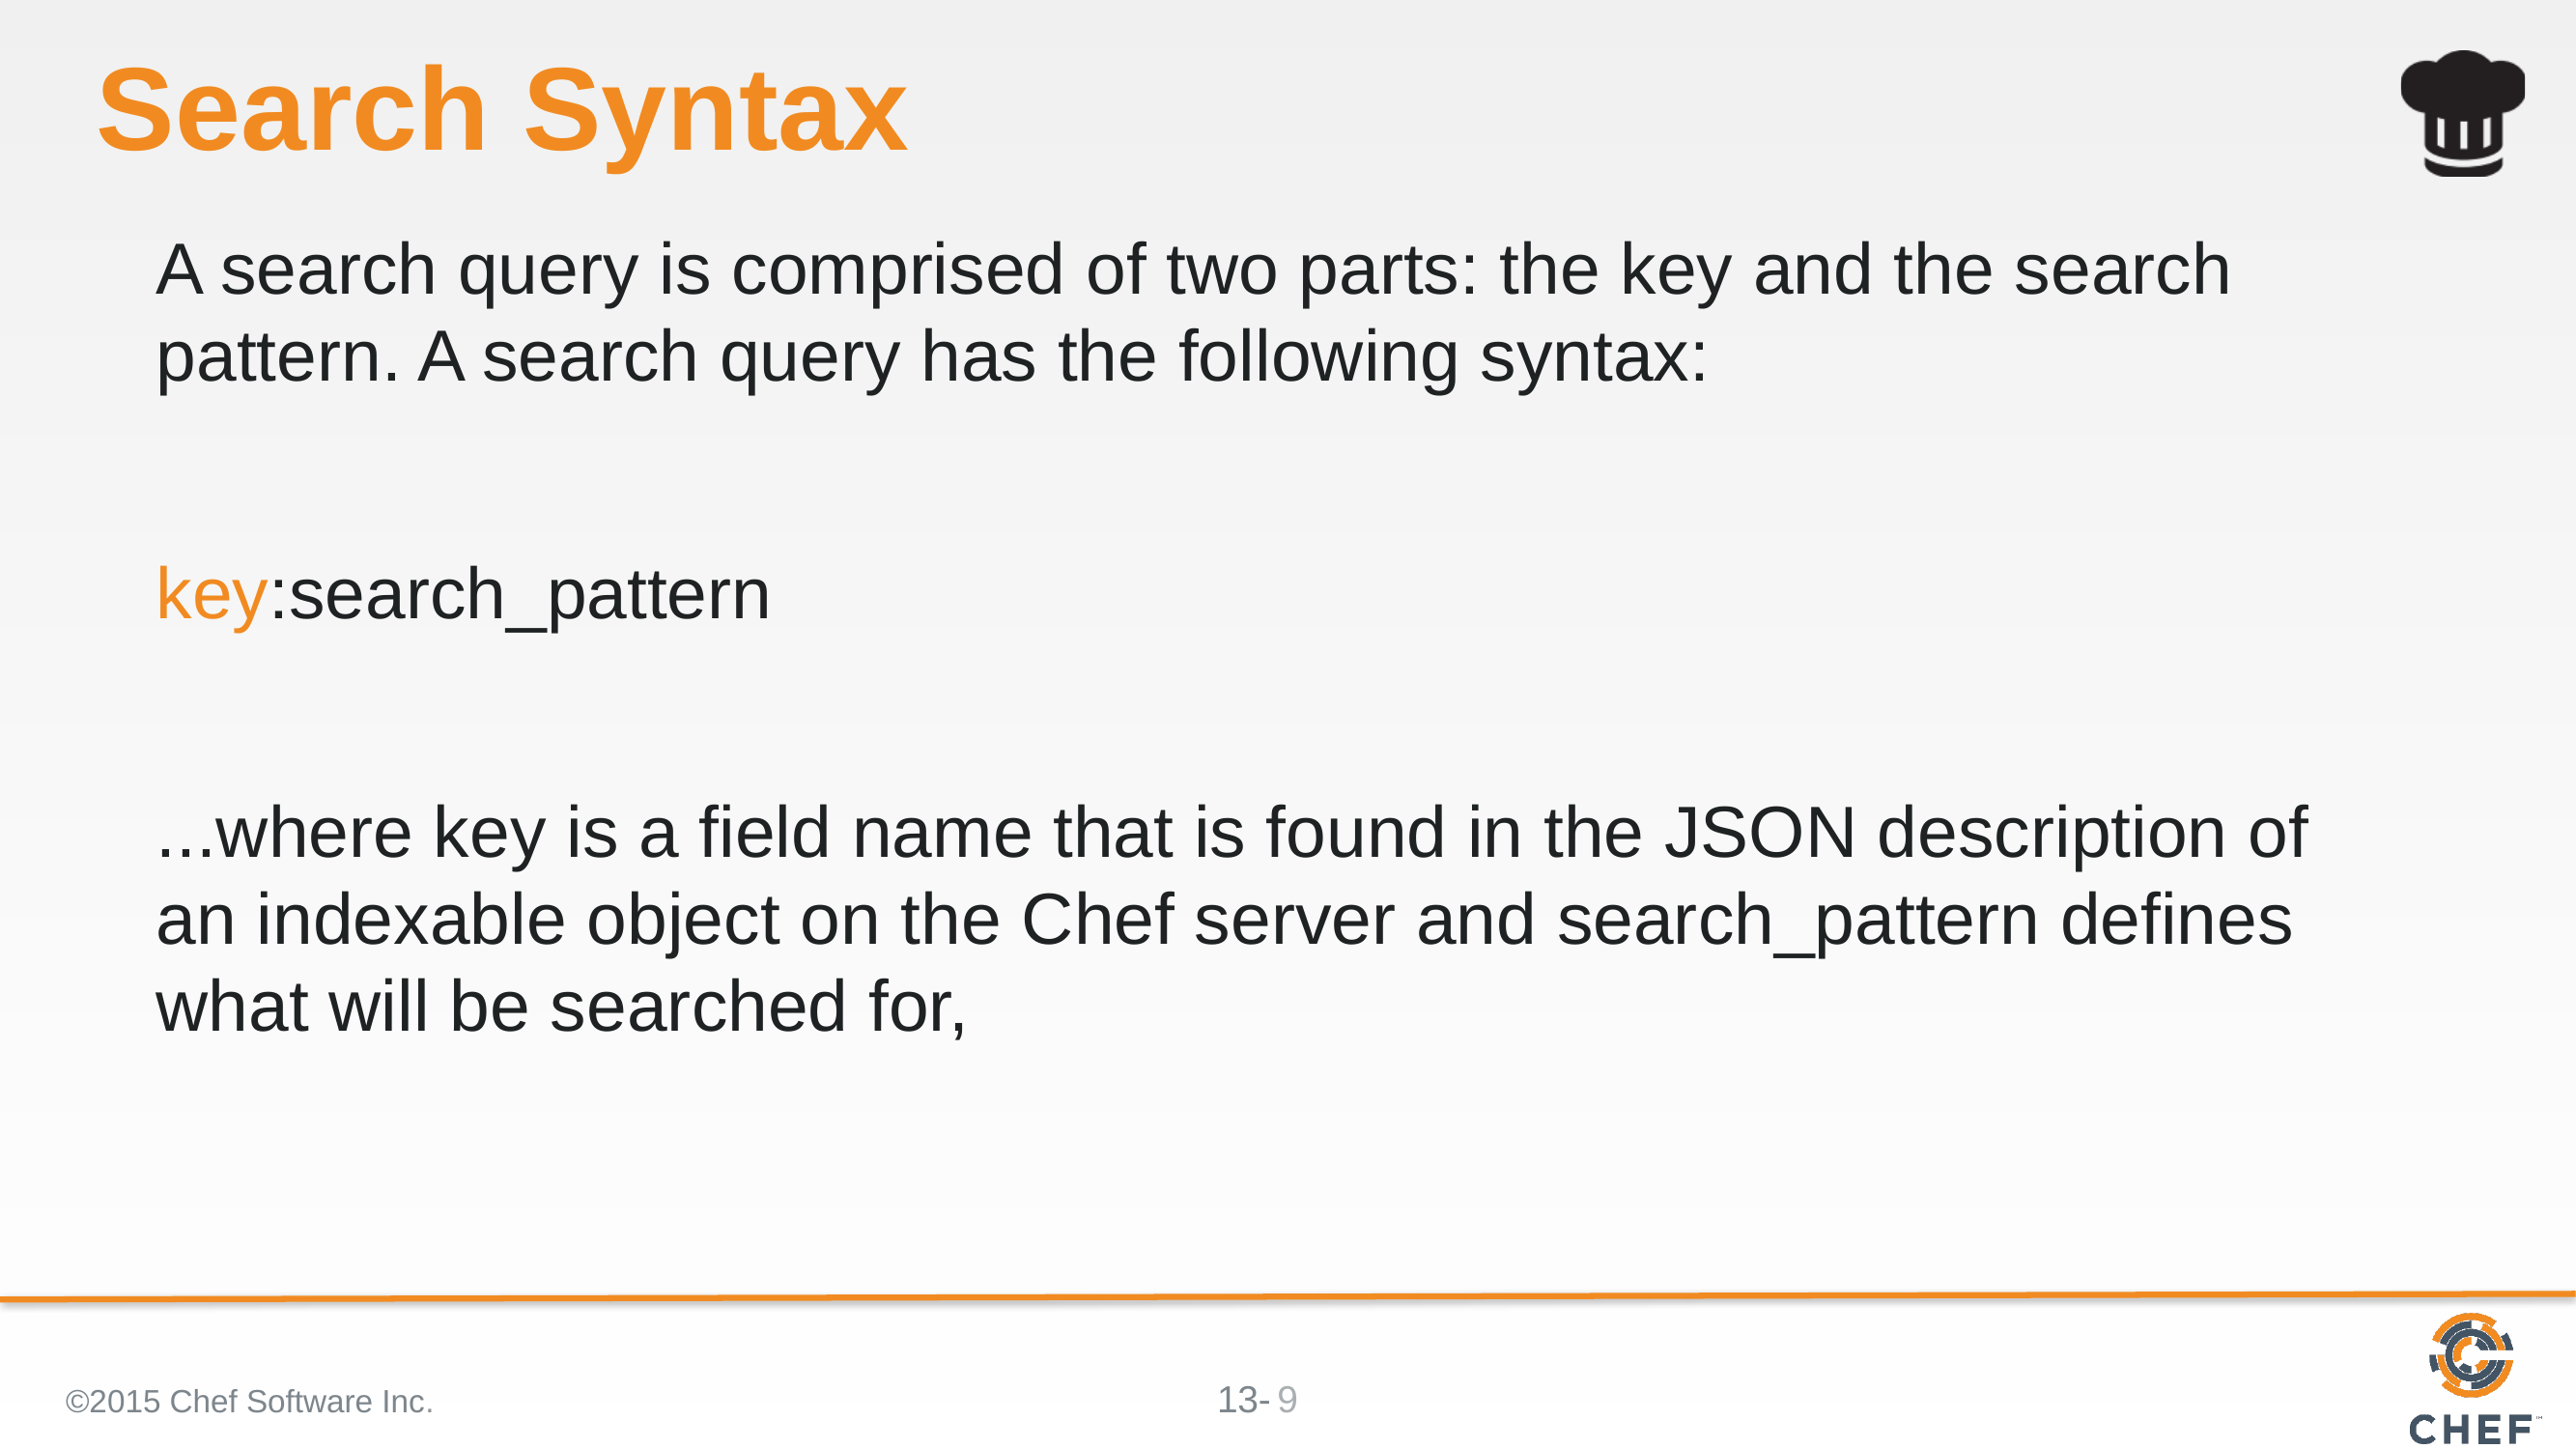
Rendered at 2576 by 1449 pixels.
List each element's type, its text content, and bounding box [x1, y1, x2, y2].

list A search query is comprised of two parts: the key and the search pattern. A search query has the following syntax: key:search_pattern ...where key is a field name that is found in the JSON description of an indexable object on the Chef server and search_pattern defines what will be searched for, [107, 221, 2411, 1264]
picture [2399, 1297, 2550, 1449]
footer ©2015 Chef Software Inc. [51, 1359, 952, 1440]
slide_number 9 [998, 1359, 1578, 1437]
title Search Syntax [96, 48, 2463, 180]
